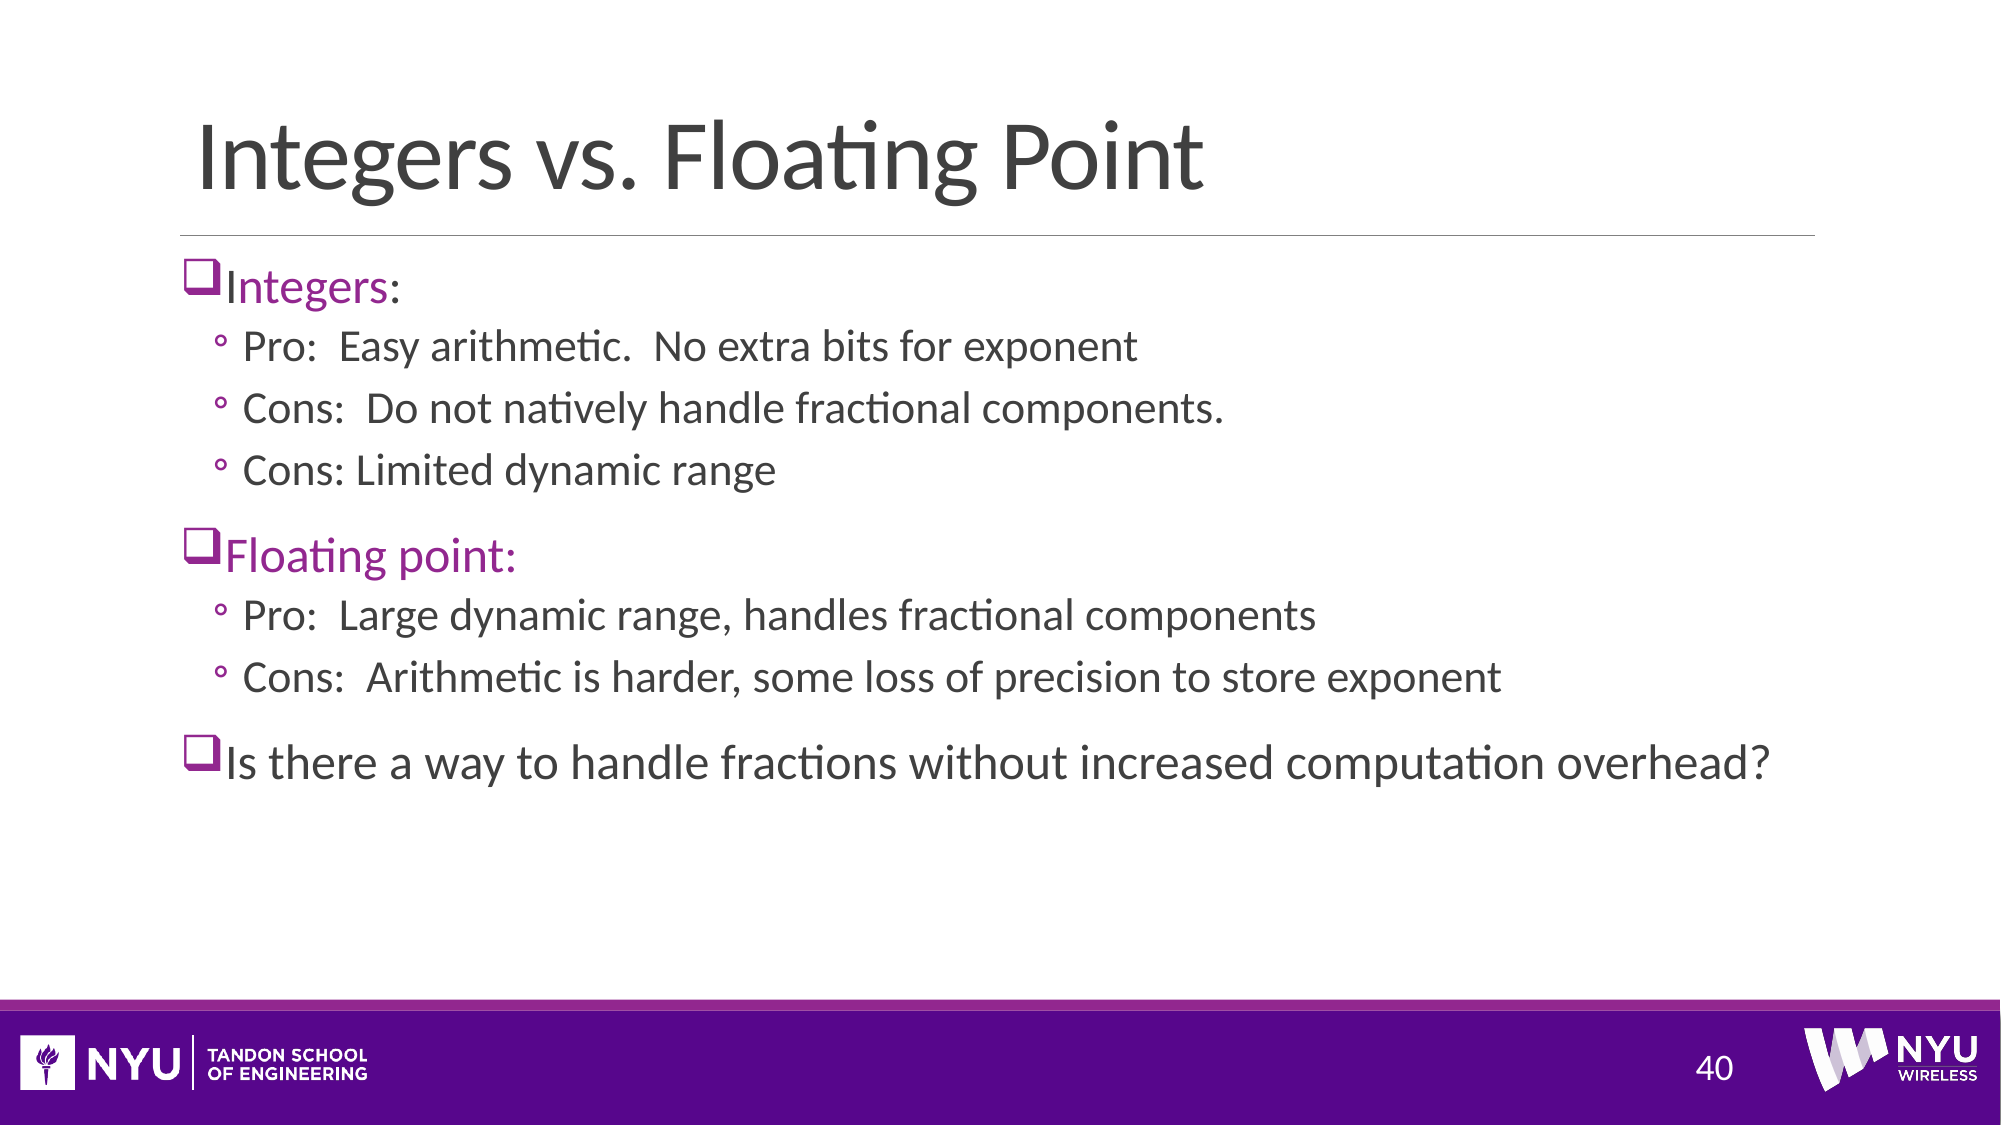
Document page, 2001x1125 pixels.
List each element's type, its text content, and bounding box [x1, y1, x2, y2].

slide_number 40 [1533, 1035, 1749, 1096]
list Integers: Pro: Easy arithmetic. No extra bits for exponent Cons: Do not natively handle fractional components. Cons: Limited dynamic range Floating point: Pro: Large dynamic range, handles fractional components Cons: Arithmetic is harder, some loss of precision to store exponent Is there a way to handle fractions without increased computation overhead? [180, 252, 1830, 963]
title Integers vs. Floating Point [180, 47, 1830, 218]
